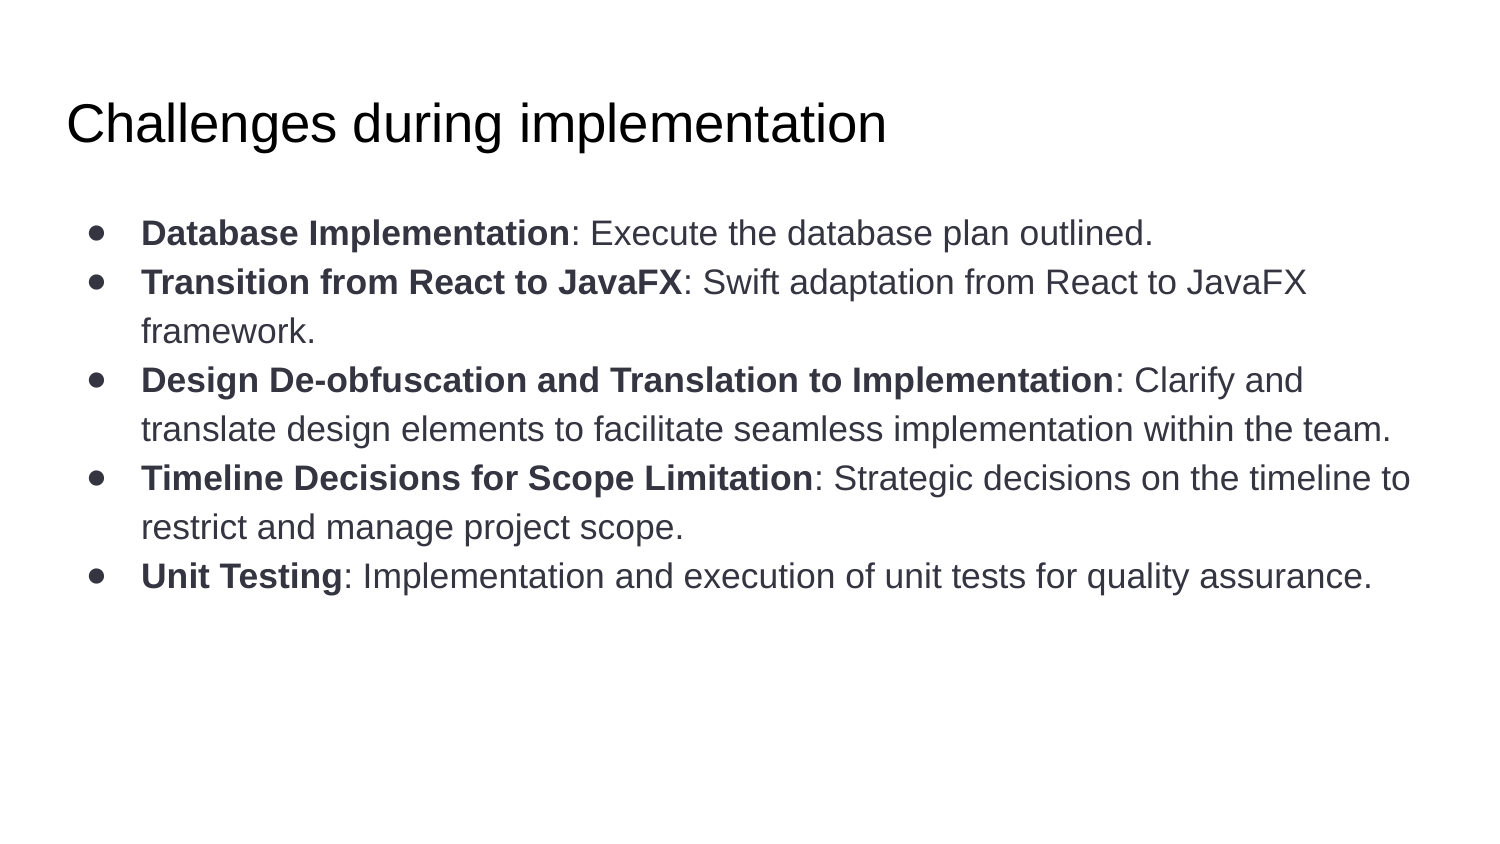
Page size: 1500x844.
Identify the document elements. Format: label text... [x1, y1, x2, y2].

title Challenges during implementation [51, 72, 1449, 167]
list Database Implementation: Execute the database plan outlined. Transition from React to JavaFX: Swift adaptation from React to JavaFX framework. Design De-obfuscation and Translation to Implementation: Clarify and translate design elements to facilitate seamless implementation within the team. Timeline Decisions for Scope Limitation: Strategic decisions on the timeline to restrict and manage project scope. Unit Testing: Implementation and execution of unit tests for quality assurance. [51, 189, 1449, 750]
